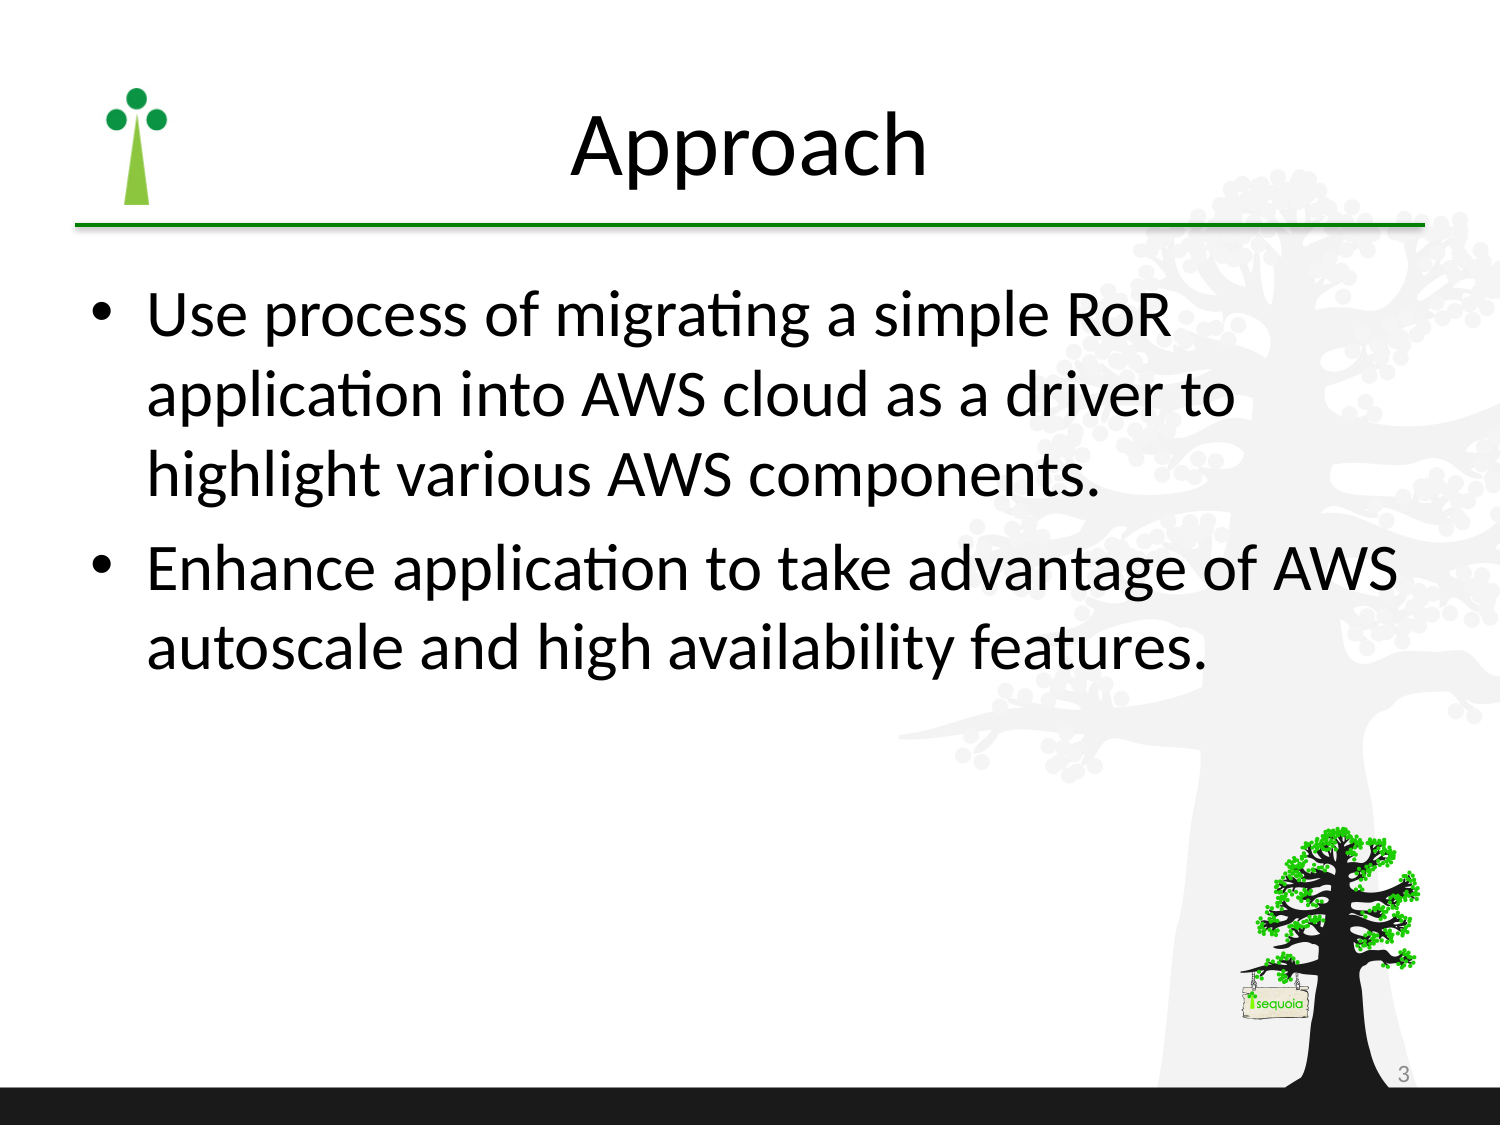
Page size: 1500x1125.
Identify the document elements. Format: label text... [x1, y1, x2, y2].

picture [0, 0, 1500, 1125]
list Use process of migrating a simple RoR application into AWS cloud as a driver to highlight various AWS components. Enhance application to take advantage of AWS autoscale and high availability features. [75, 262, 1425, 1005]
title Approach [74, 44, 1426, 233]
slide_number 3 [1074, 1042, 1425, 1103]
